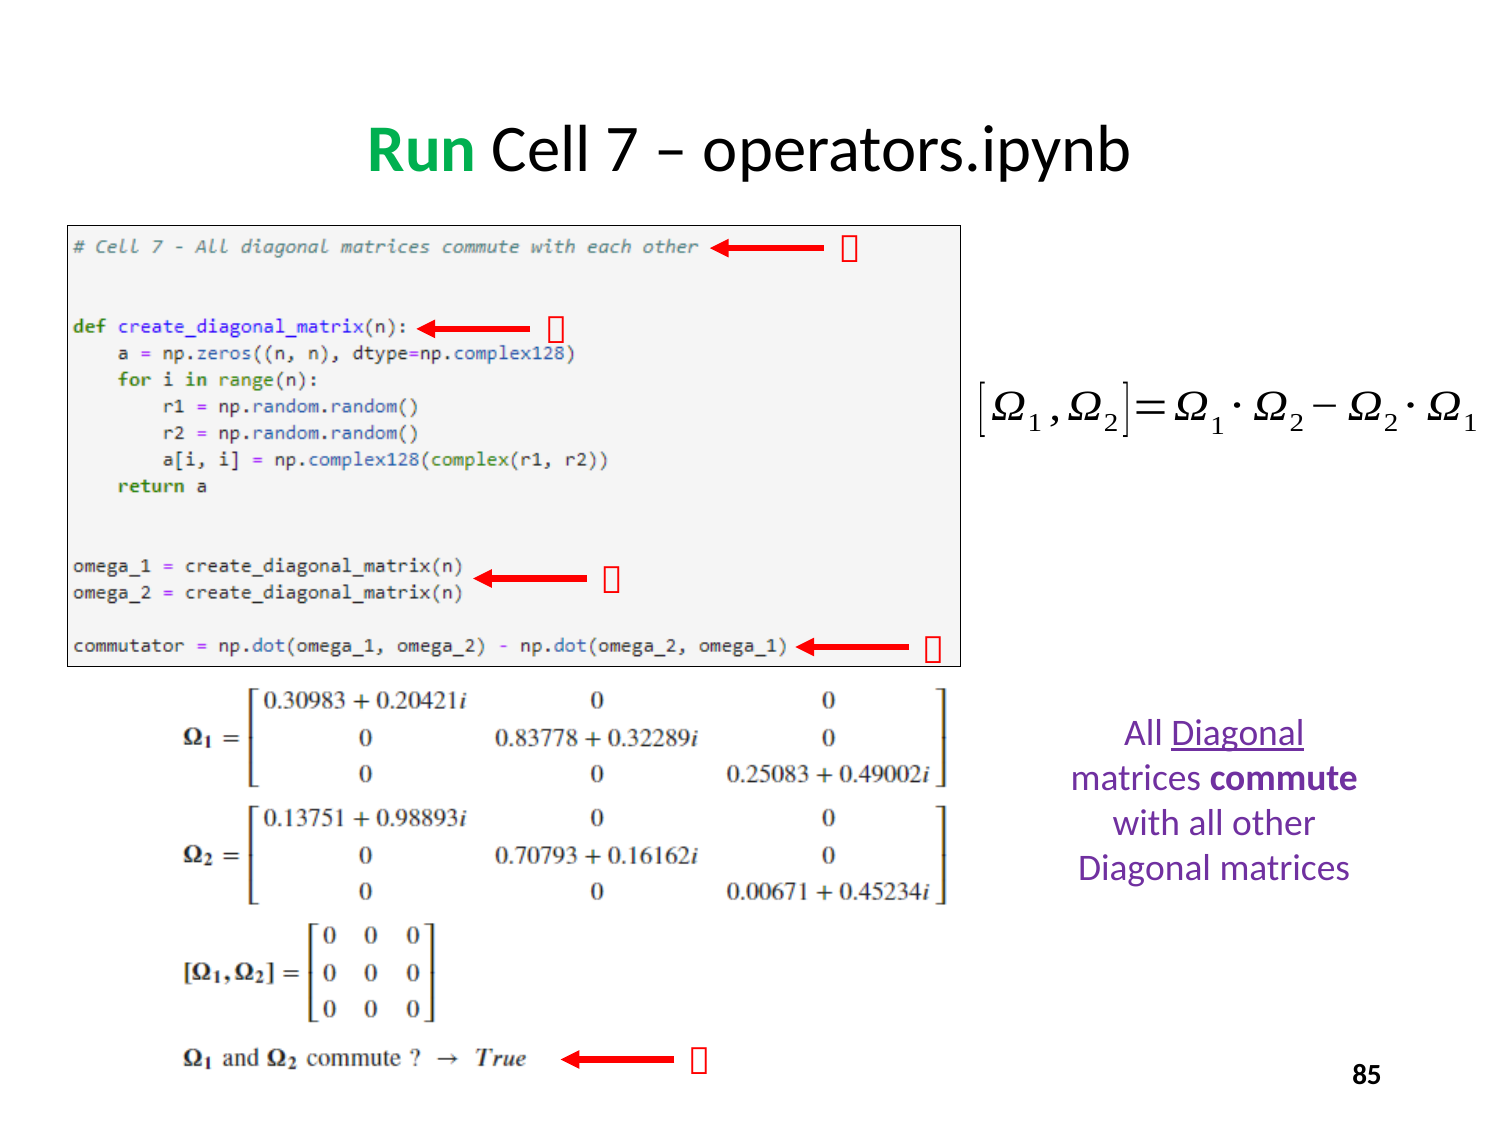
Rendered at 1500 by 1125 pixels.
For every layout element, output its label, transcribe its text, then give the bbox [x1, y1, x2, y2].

text_box All Diagonal matrices commute with all other Diagonal matrices [1041, 700, 1388, 896]
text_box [473, 548, 649, 609]
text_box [709, 217, 887, 279]
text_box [560, 1029, 736, 1091]
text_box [416, 298, 594, 360]
picture [67, 225, 961, 667]
slide_number 85 [1059, 1042, 1397, 1103]
picture [174, 676, 953, 1085]
title Run Cell 7 – operators.ipynb [103, 59, 1397, 241]
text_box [795, 618, 970, 680]
